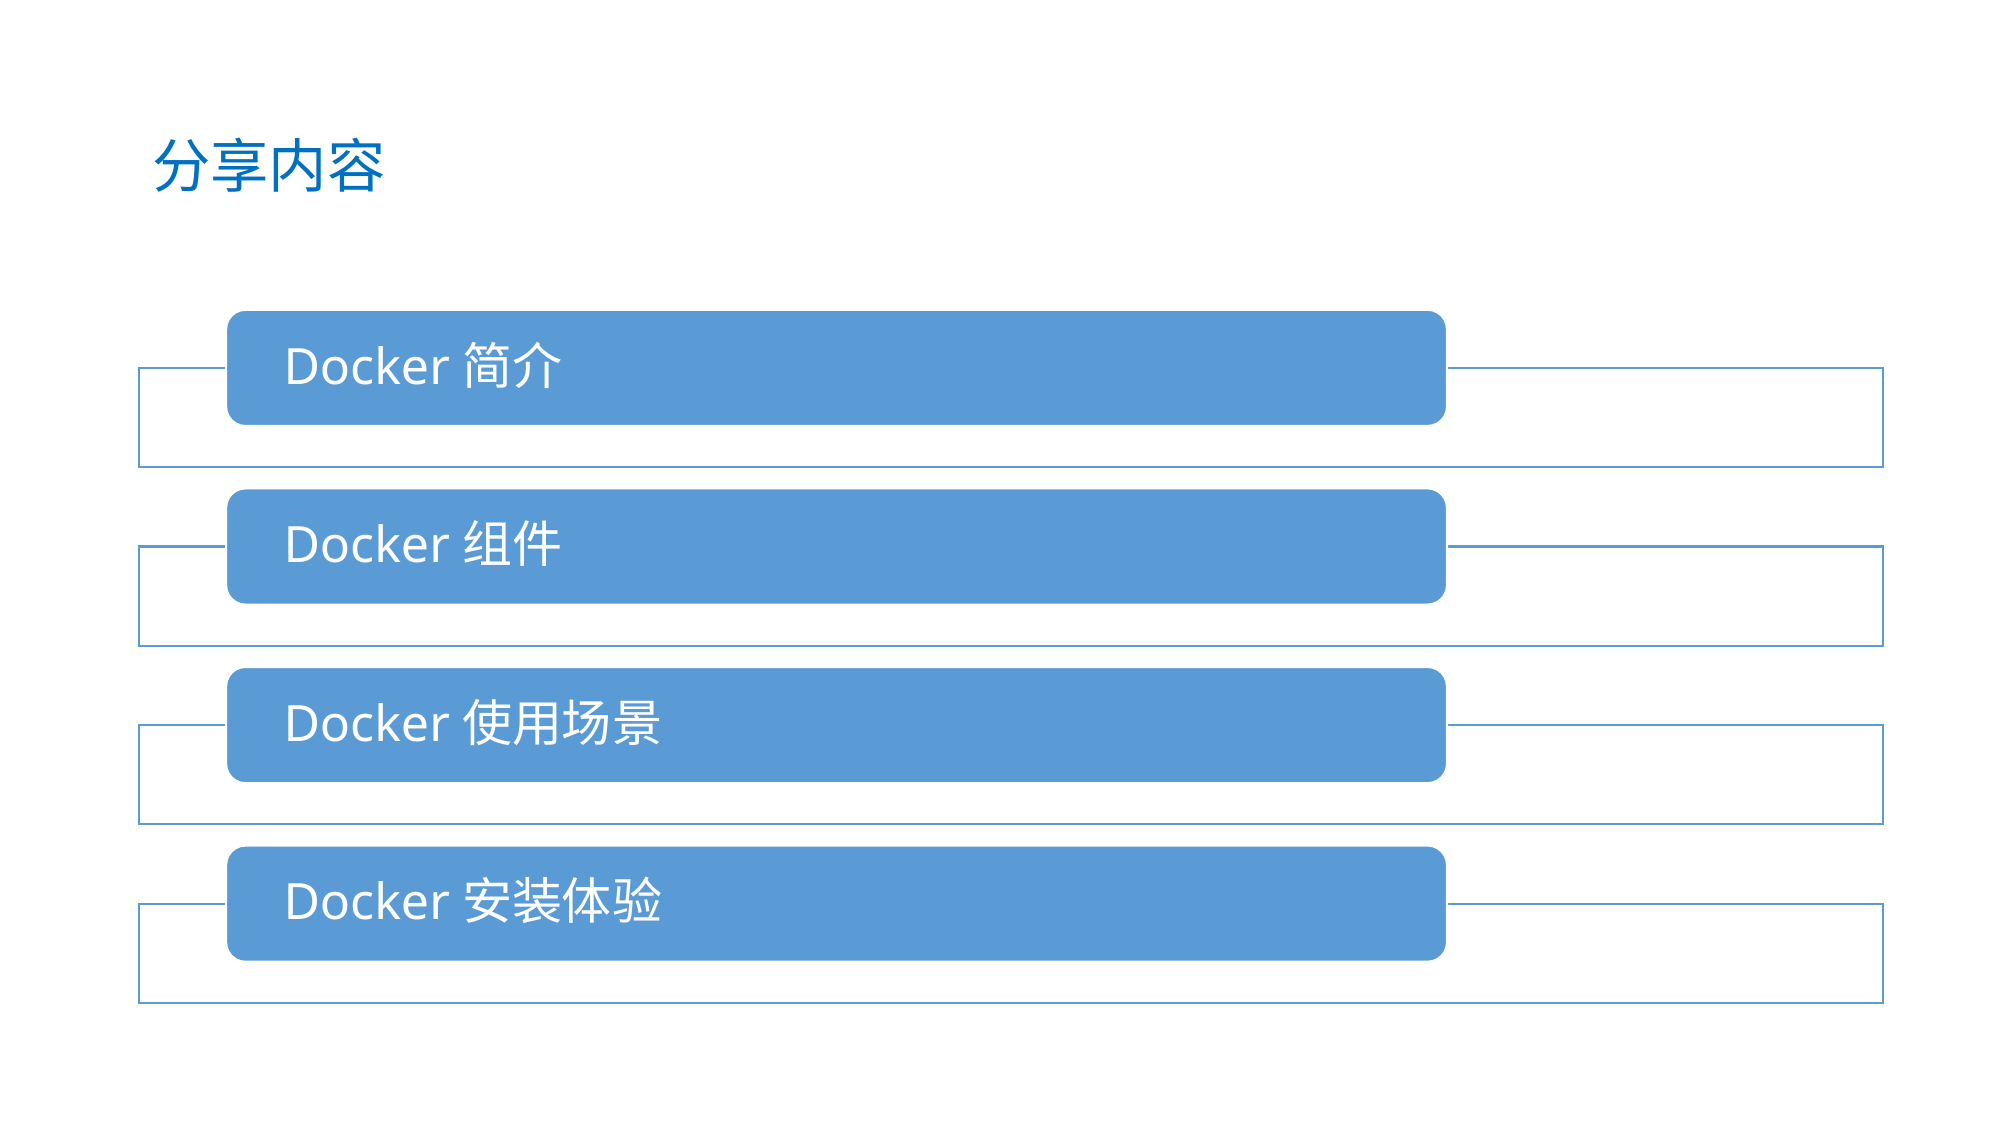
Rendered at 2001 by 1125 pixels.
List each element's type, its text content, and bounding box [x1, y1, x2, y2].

title 分享内容 [137, 59, 1863, 278]
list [138, 299, 1884, 1014]
